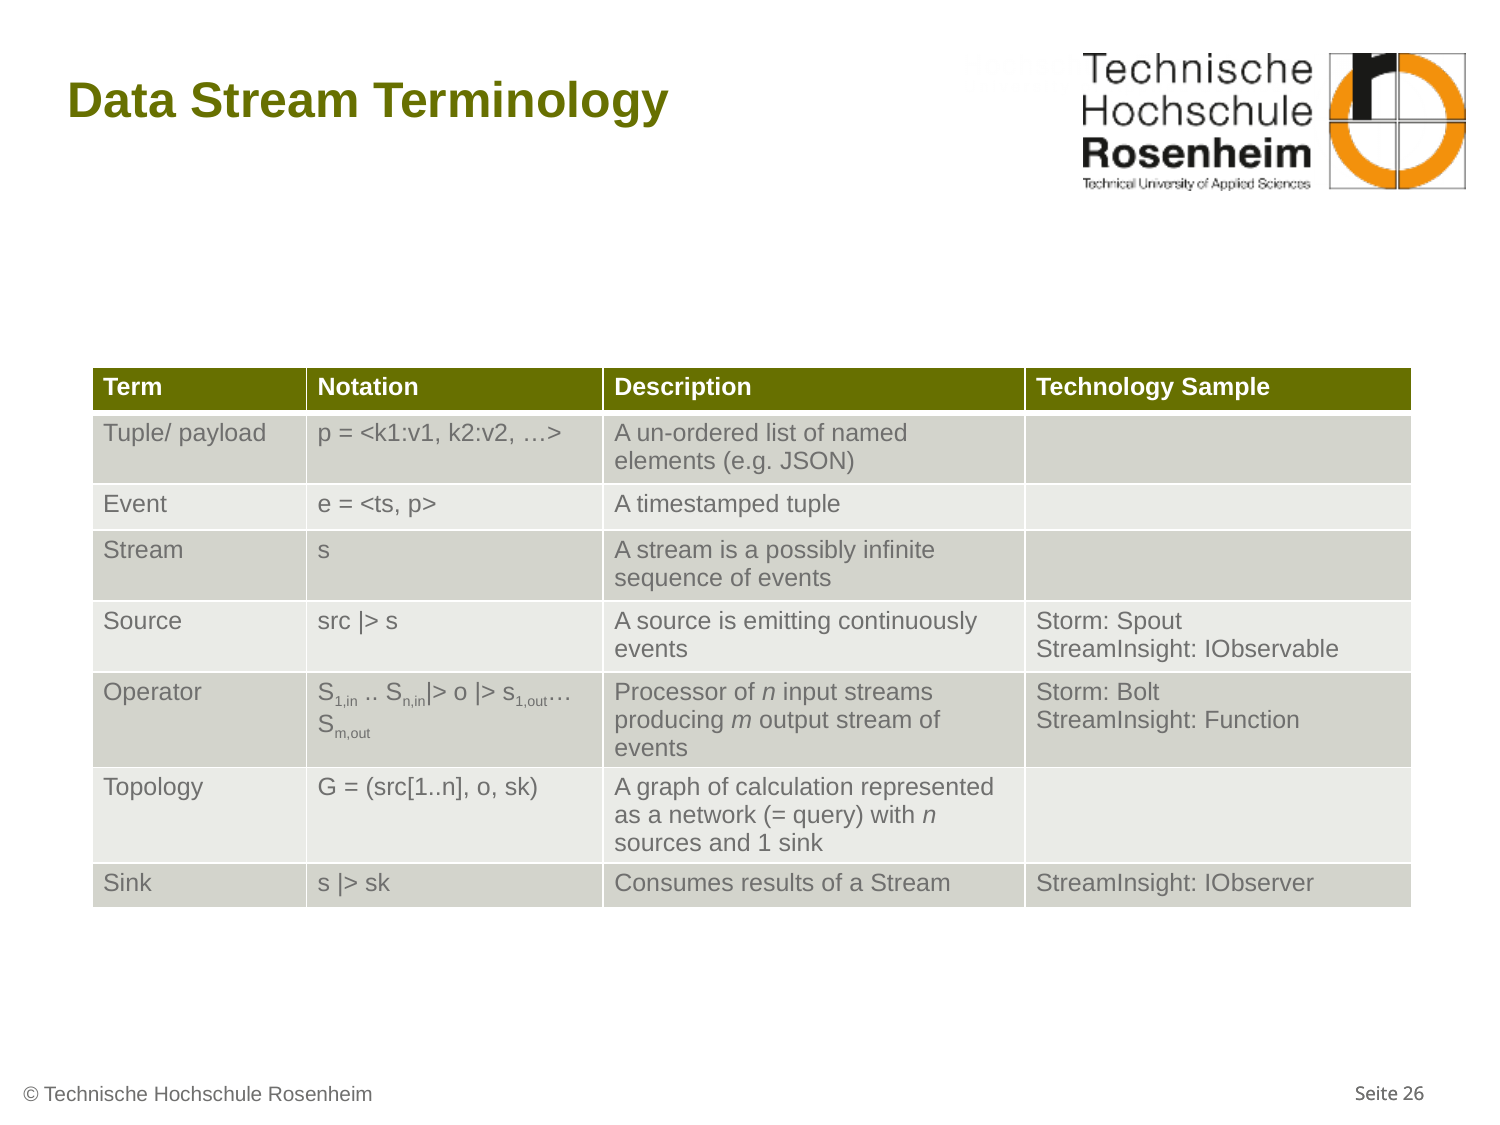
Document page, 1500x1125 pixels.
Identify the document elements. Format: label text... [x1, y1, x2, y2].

table_cell Stream [93, 531, 306, 600]
table_cell Storm: Bolt StreamInsight: Function [1026, 673, 1411, 767]
table_cell Operator [93, 673, 306, 767]
table_cell s [307, 531, 602, 600]
table_header Term [93, 368, 306, 410]
table_cell Tuple/ payload [93, 416, 306, 483]
table_cell s |> sk [307, 864, 602, 907]
table_cell Storm: Spout StreamInsight: IObservable [1026, 602, 1411, 671]
table_cell [1026, 485, 1411, 529]
table_cell src |> s [307, 602, 602, 671]
table_cell Processor of n input streams producing m output stream of events [604, 673, 1024, 767]
picture [965, 53, 1466, 191]
table_cell [1026, 768, 1411, 862]
table_cell [1026, 531, 1411, 600]
table_cell A graph of calculation represented as a network (= query) with n sources and 1 sink [604, 768, 1024, 862]
table_header Technology Sample [1026, 368, 1411, 410]
table_cell StreamInsight: IObserver [1026, 864, 1411, 907]
table_cell A timestamped tuple [604, 485, 1024, 529]
table_cell S1,in .. Sn,in|> o |> s1,out…Sm,out [307, 673, 602, 767]
table_cell G = (src[1..n], o, sk) [307, 768, 602, 862]
table_cell Consumes results of a Stream [604, 864, 1024, 907]
table_header Description [604, 368, 1024, 410]
table_cell A stream is a possibly infinite sequence of events [604, 531, 1024, 600]
table_cell A un-ordered list of named elements (e.g. JSON) [604, 416, 1024, 483]
table_cell Topology [93, 768, 306, 862]
table_cell A source is emitting continuously events [604, 602, 1024, 671]
table_cell Source [93, 602, 306, 671]
title Data Stream Terminology [53, 59, 1050, 200]
table_header Notation [307, 368, 602, 410]
table_cell [1026, 416, 1411, 483]
table_cell Sink [93, 864, 306, 907]
table_cell e = <ts, p> [307, 485, 602, 529]
table_cell Event [93, 485, 306, 529]
table_cell p = <k1:v1, k2:v2, …> [307, 416, 602, 483]
